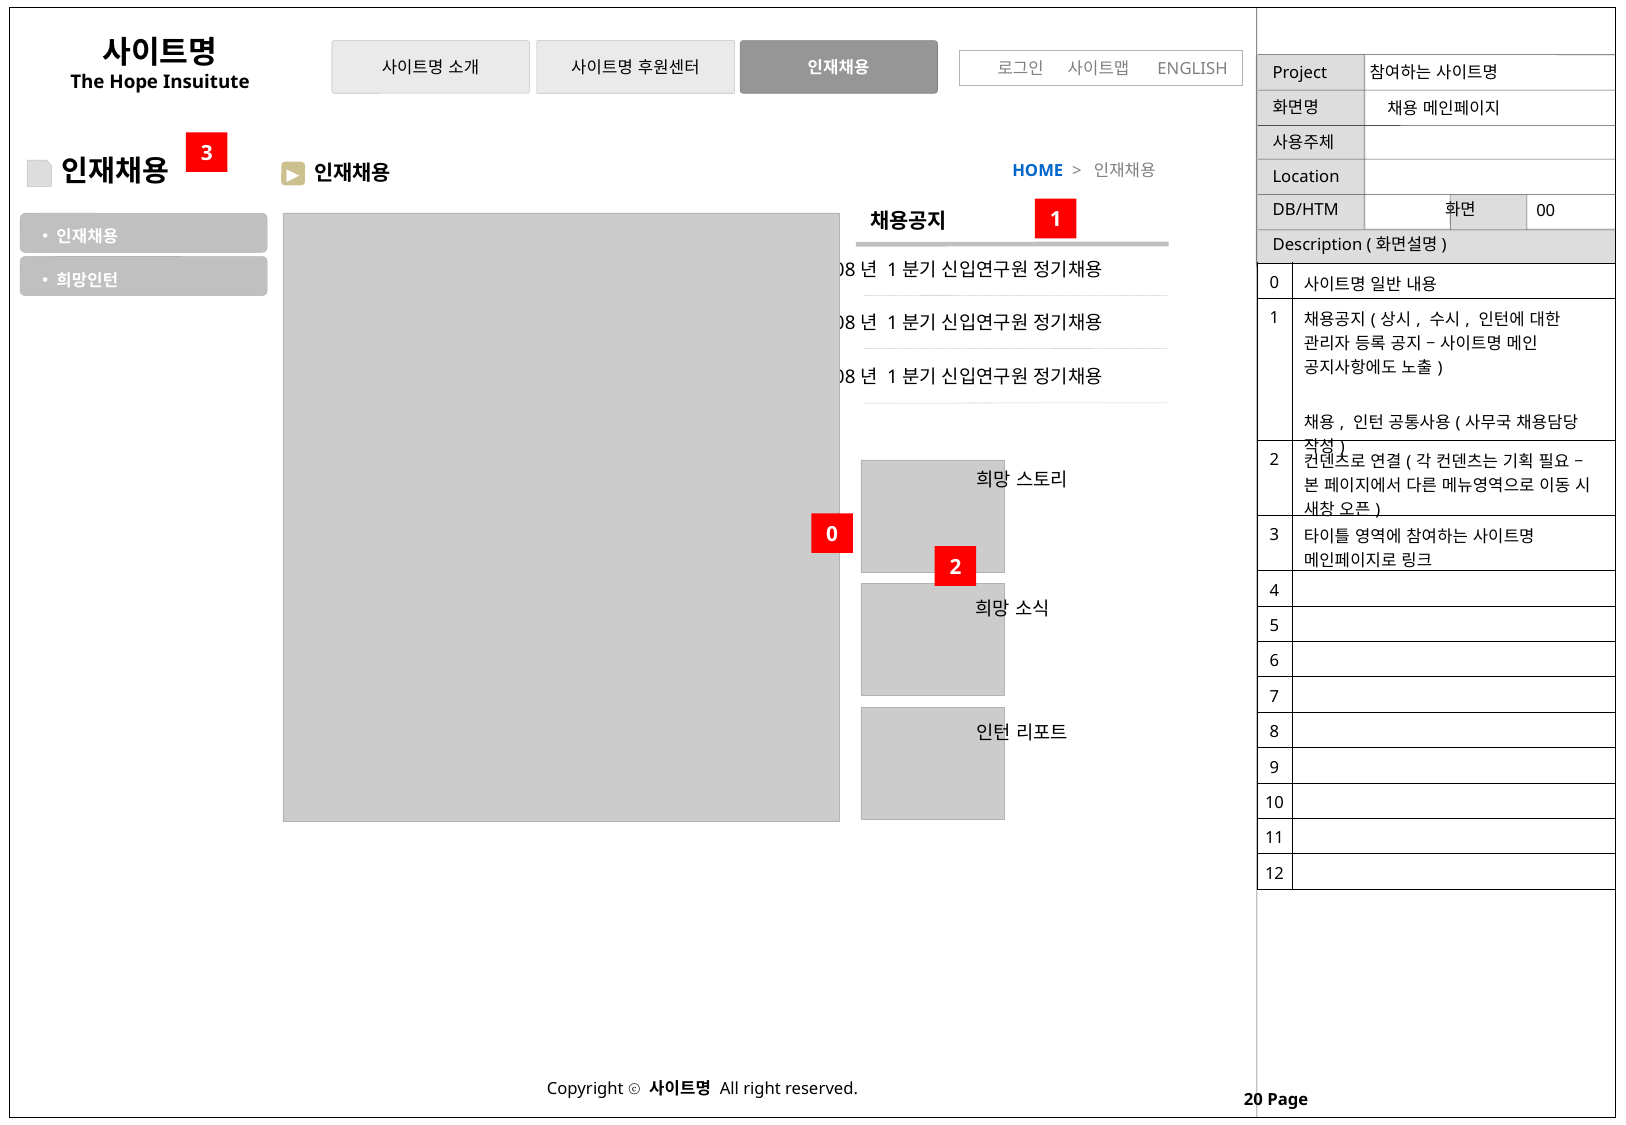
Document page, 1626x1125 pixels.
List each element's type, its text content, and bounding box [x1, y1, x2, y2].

table_cell [1293, 571, 1615, 606]
text_box [860, 583, 1005, 696]
table_cell 12 [1258, 854, 1292, 889]
table_cell 9 [1258, 748, 1292, 783]
text_box [246, 213, 268, 253]
text_box 채용 메인페이지 [1372, 90, 1516, 125]
table_cell 1 [1258, 299, 1292, 440]
text_box 00 [1521, 191, 1571, 227]
text_box 0 [811, 513, 853, 553]
table_cell 7 [1258, 677, 1292, 712]
table_cell 타이틀 영역에 참여하는 사이트명 메인페이지로 링크 [1293, 516, 1615, 570]
text_box [20, 213, 27, 253]
text_box [20, 256, 27, 296]
text_box 인턴 리포트 [961, 713, 1196, 751]
table_cell 10 [1258, 784, 1292, 818]
text_box 2 [934, 546, 977, 586]
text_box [849, 302, 1179, 349]
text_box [849, 249, 1179, 296]
table_cell 4 [1258, 571, 1292, 606]
text_box HOME > 인재채용 [997, 152, 1171, 187]
text_box 희망 스토리 [961, 459, 1196, 498]
table_cell 6 [1258, 642, 1292, 676]
table_cell 11 [1258, 819, 1292, 853]
text_box 희망 소식 [961, 589, 1178, 627]
table_cell [1293, 784, 1615, 818]
table_cell 2 [1258, 441, 1292, 515]
table_cell 3 [1258, 516, 1292, 570]
table_header 사이트명 일반 내용 [1293, 264, 1615, 298]
text_box [282, 212, 839, 822]
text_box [27, 143, 124, 197]
text_box ▶ [281, 161, 305, 186]
text_box [860, 459, 1005, 572]
table_cell [1293, 607, 1615, 641]
table_cell [1293, 748, 1615, 783]
table_header 0 [1258, 264, 1292, 298]
table_cell [1293, 677, 1615, 712]
table_cell 8 [1258, 713, 1292, 747]
text_box 3 [185, 132, 228, 172]
table_cell [1293, 819, 1615, 853]
text_box 1 [1034, 198, 1077, 239]
table_cell [1293, 854, 1615, 889]
table_cell 5 [1258, 607, 1292, 641]
text_box 채용공지 [855, 200, 962, 240]
table_cell 컨덴츠로 연결(각 컨덴츠는 기획 필요 – 본 페이지에서 다른 메뉴영역으로 이동 시 새창 오픈) [1293, 441, 1615, 515]
text_box 인재채용 [299, 152, 406, 193]
text_box [246, 256, 268, 296]
table_cell 채용공지(상시, 수시, 인턴에 대한 관리자 등록 공지 – 사이트명 메인 공지사항에도 노출) 채용, 인턴 공통사용(사무국 채용담당 작성) [1293, 299, 1615, 440]
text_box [849, 357, 1179, 404]
text_box [860, 707, 1005, 820]
text_box 인재채용 희망인턴 [27, 194, 246, 297]
table_cell [1293, 713, 1615, 747]
table_cell [1293, 642, 1615, 676]
